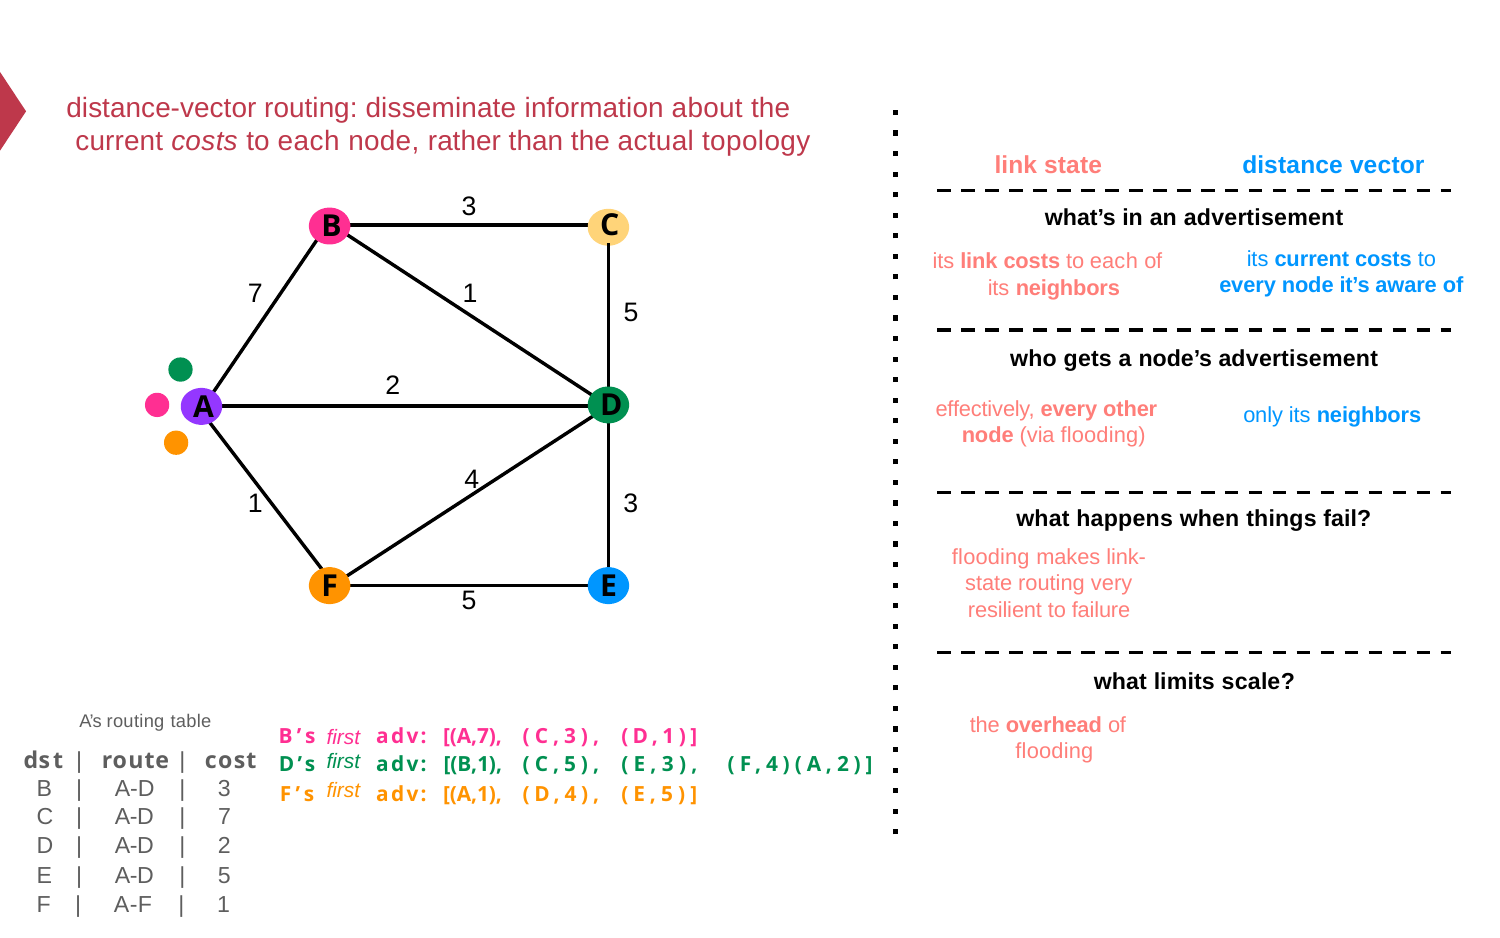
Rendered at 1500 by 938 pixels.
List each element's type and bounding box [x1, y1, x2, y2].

text_box [974, 709, 1129, 763]
text_box [1242, 399, 1425, 427]
table_cell [276, 749, 974, 807]
text_box [937, 489, 1451, 622]
title [65, 43, 823, 202]
text_box [1009, 342, 1379, 372]
text_box [622, 485, 639, 518]
table_header [276, 695, 974, 749]
text_box [937, 147, 1451, 230]
text_box [460, 187, 478, 221]
text_box [22, 696, 257, 919]
text_box [1216, 243, 1466, 297]
text_box [934, 393, 1163, 447]
text_box [144, 204, 640, 615]
text_box [1092, 665, 1296, 695]
text_box [931, 246, 1166, 300]
